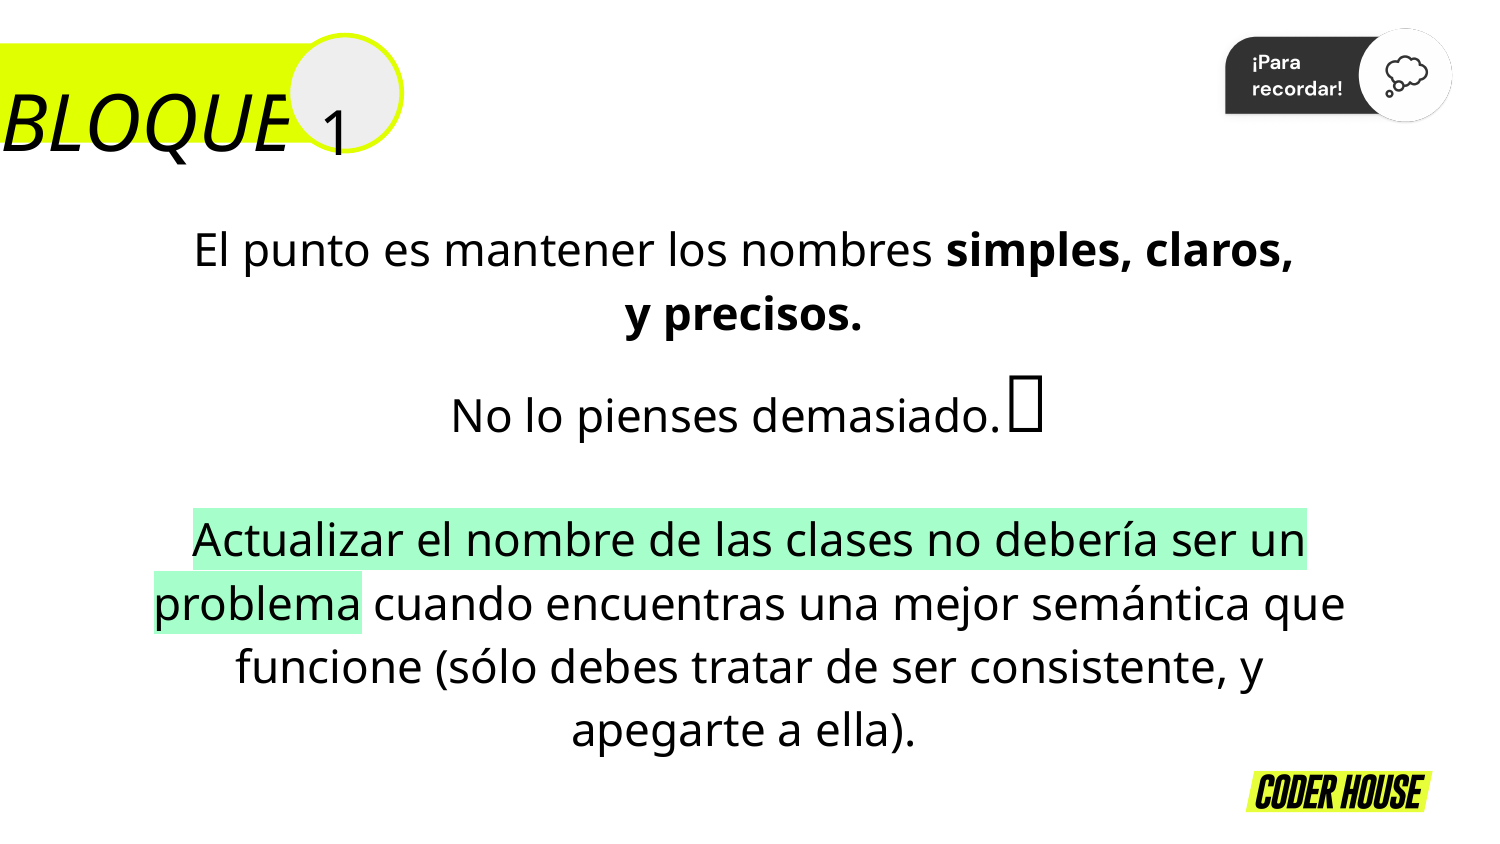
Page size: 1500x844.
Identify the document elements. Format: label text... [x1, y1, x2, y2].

picture [1241, 764, 1437, 819]
picture [1204, 22, 1473, 129]
text_box 1 [287, 35, 402, 152]
text_box Actualizar el nombre de las clases no debería ser un problema cuando encuentras una mejor semántica que funcione (sólo debes tratar de ser consistente, y apegarte a ella). [118, 432, 1382, 564]
text_box El punto es mantener los nombres simples, claros, y precisos. No lo pienses demasiado.🚀 [171, 142, 1329, 464]
text_box BLOQUE [0, 43, 314, 143]
